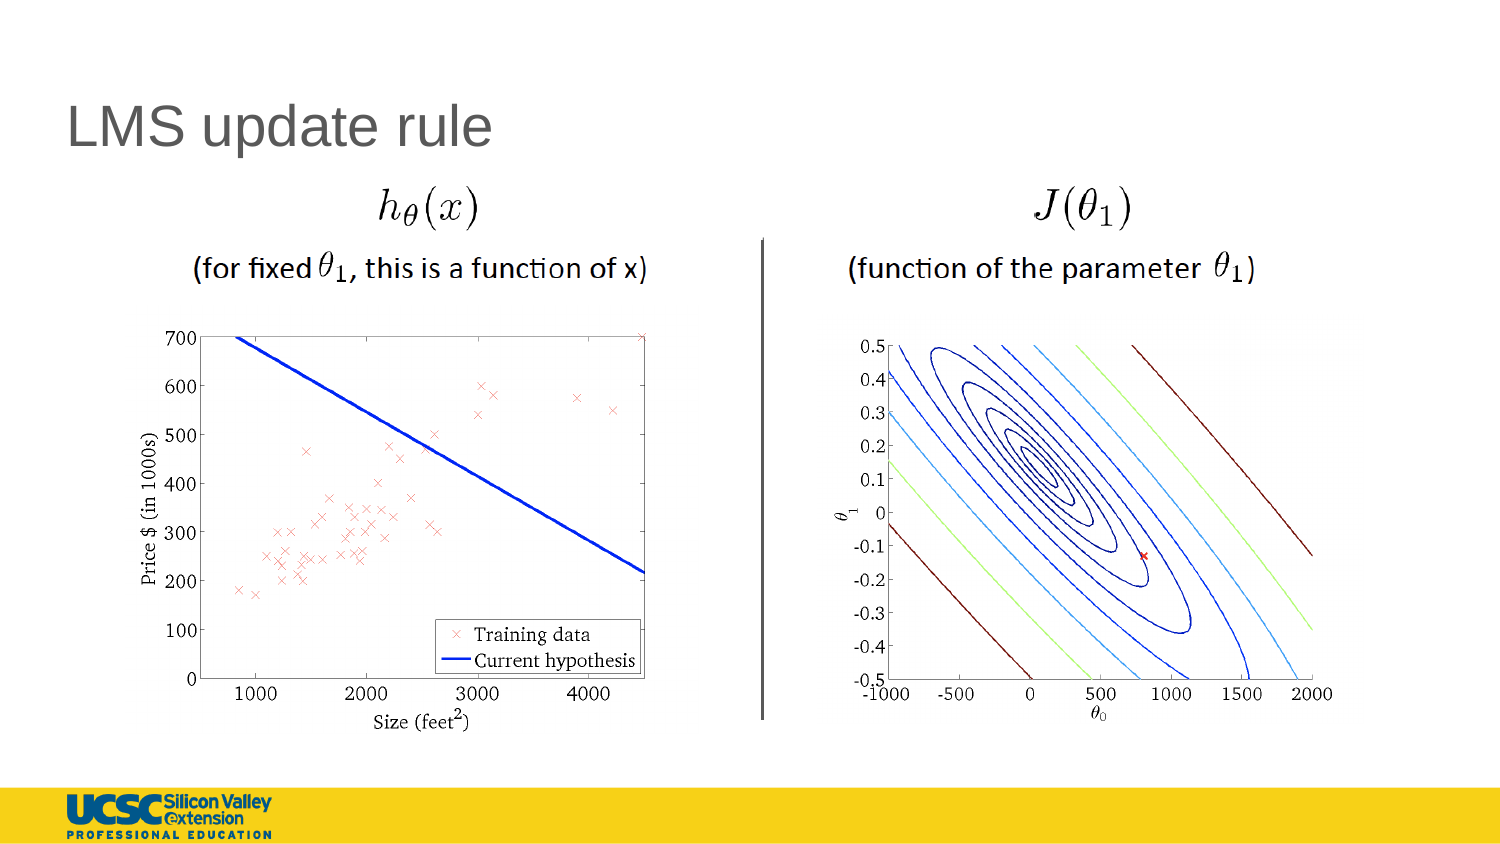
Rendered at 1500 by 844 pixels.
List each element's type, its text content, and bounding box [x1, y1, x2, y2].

picture [60, 787, 277, 844]
picture [816, 313, 1364, 725]
title LMS update rule [51, 72, 1449, 167]
picture [118, 166, 1382, 735]
